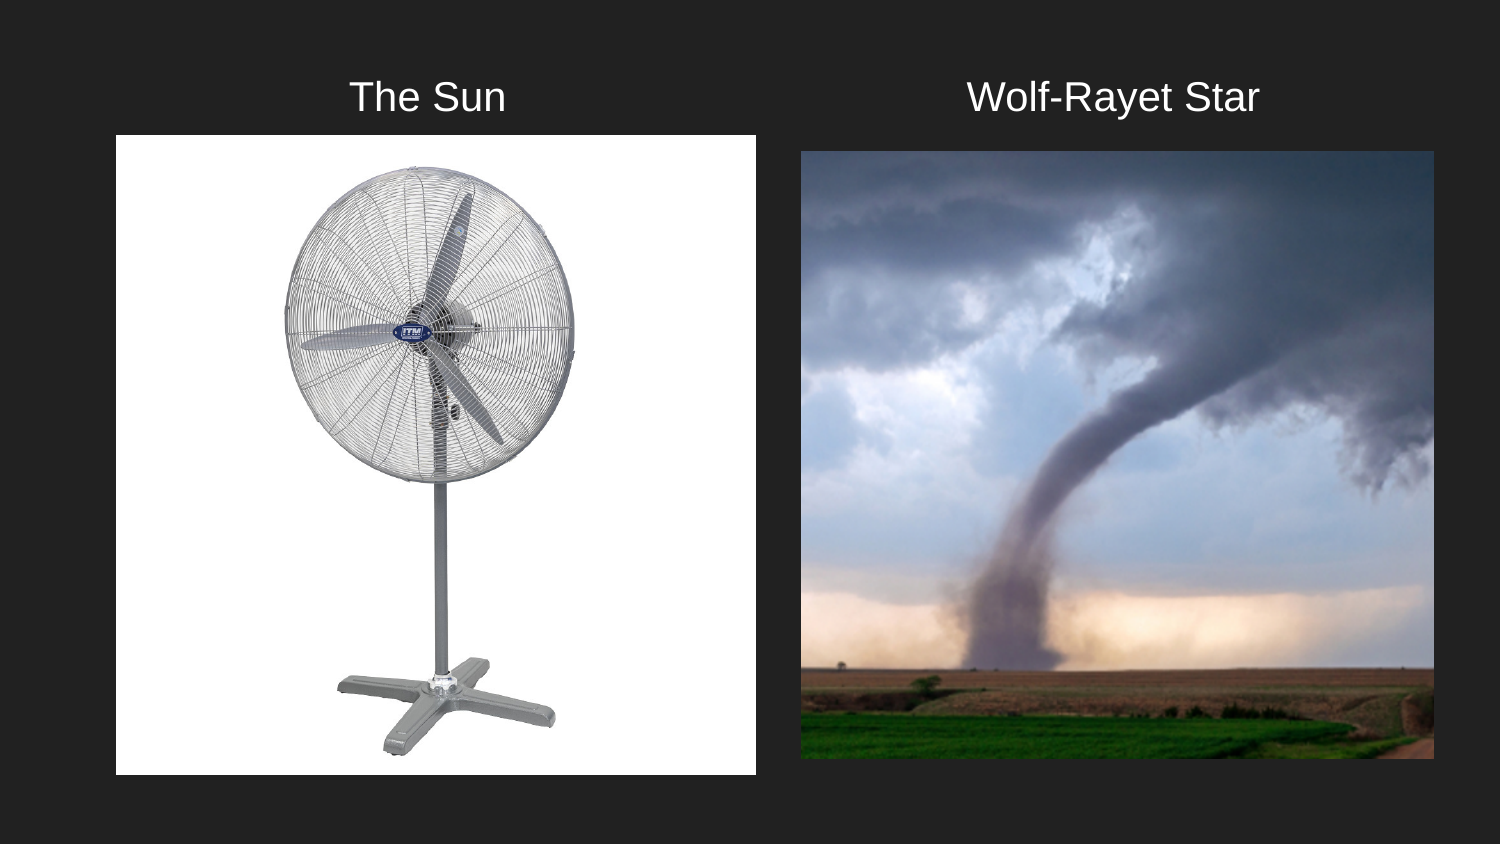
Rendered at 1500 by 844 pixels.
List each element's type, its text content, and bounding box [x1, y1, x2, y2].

text_box The Sun [333, 54, 539, 132]
picture [115, 135, 756, 775]
picture [801, 151, 1434, 759]
text_box Wolf-Rayet Star [951, 54, 1284, 135]
